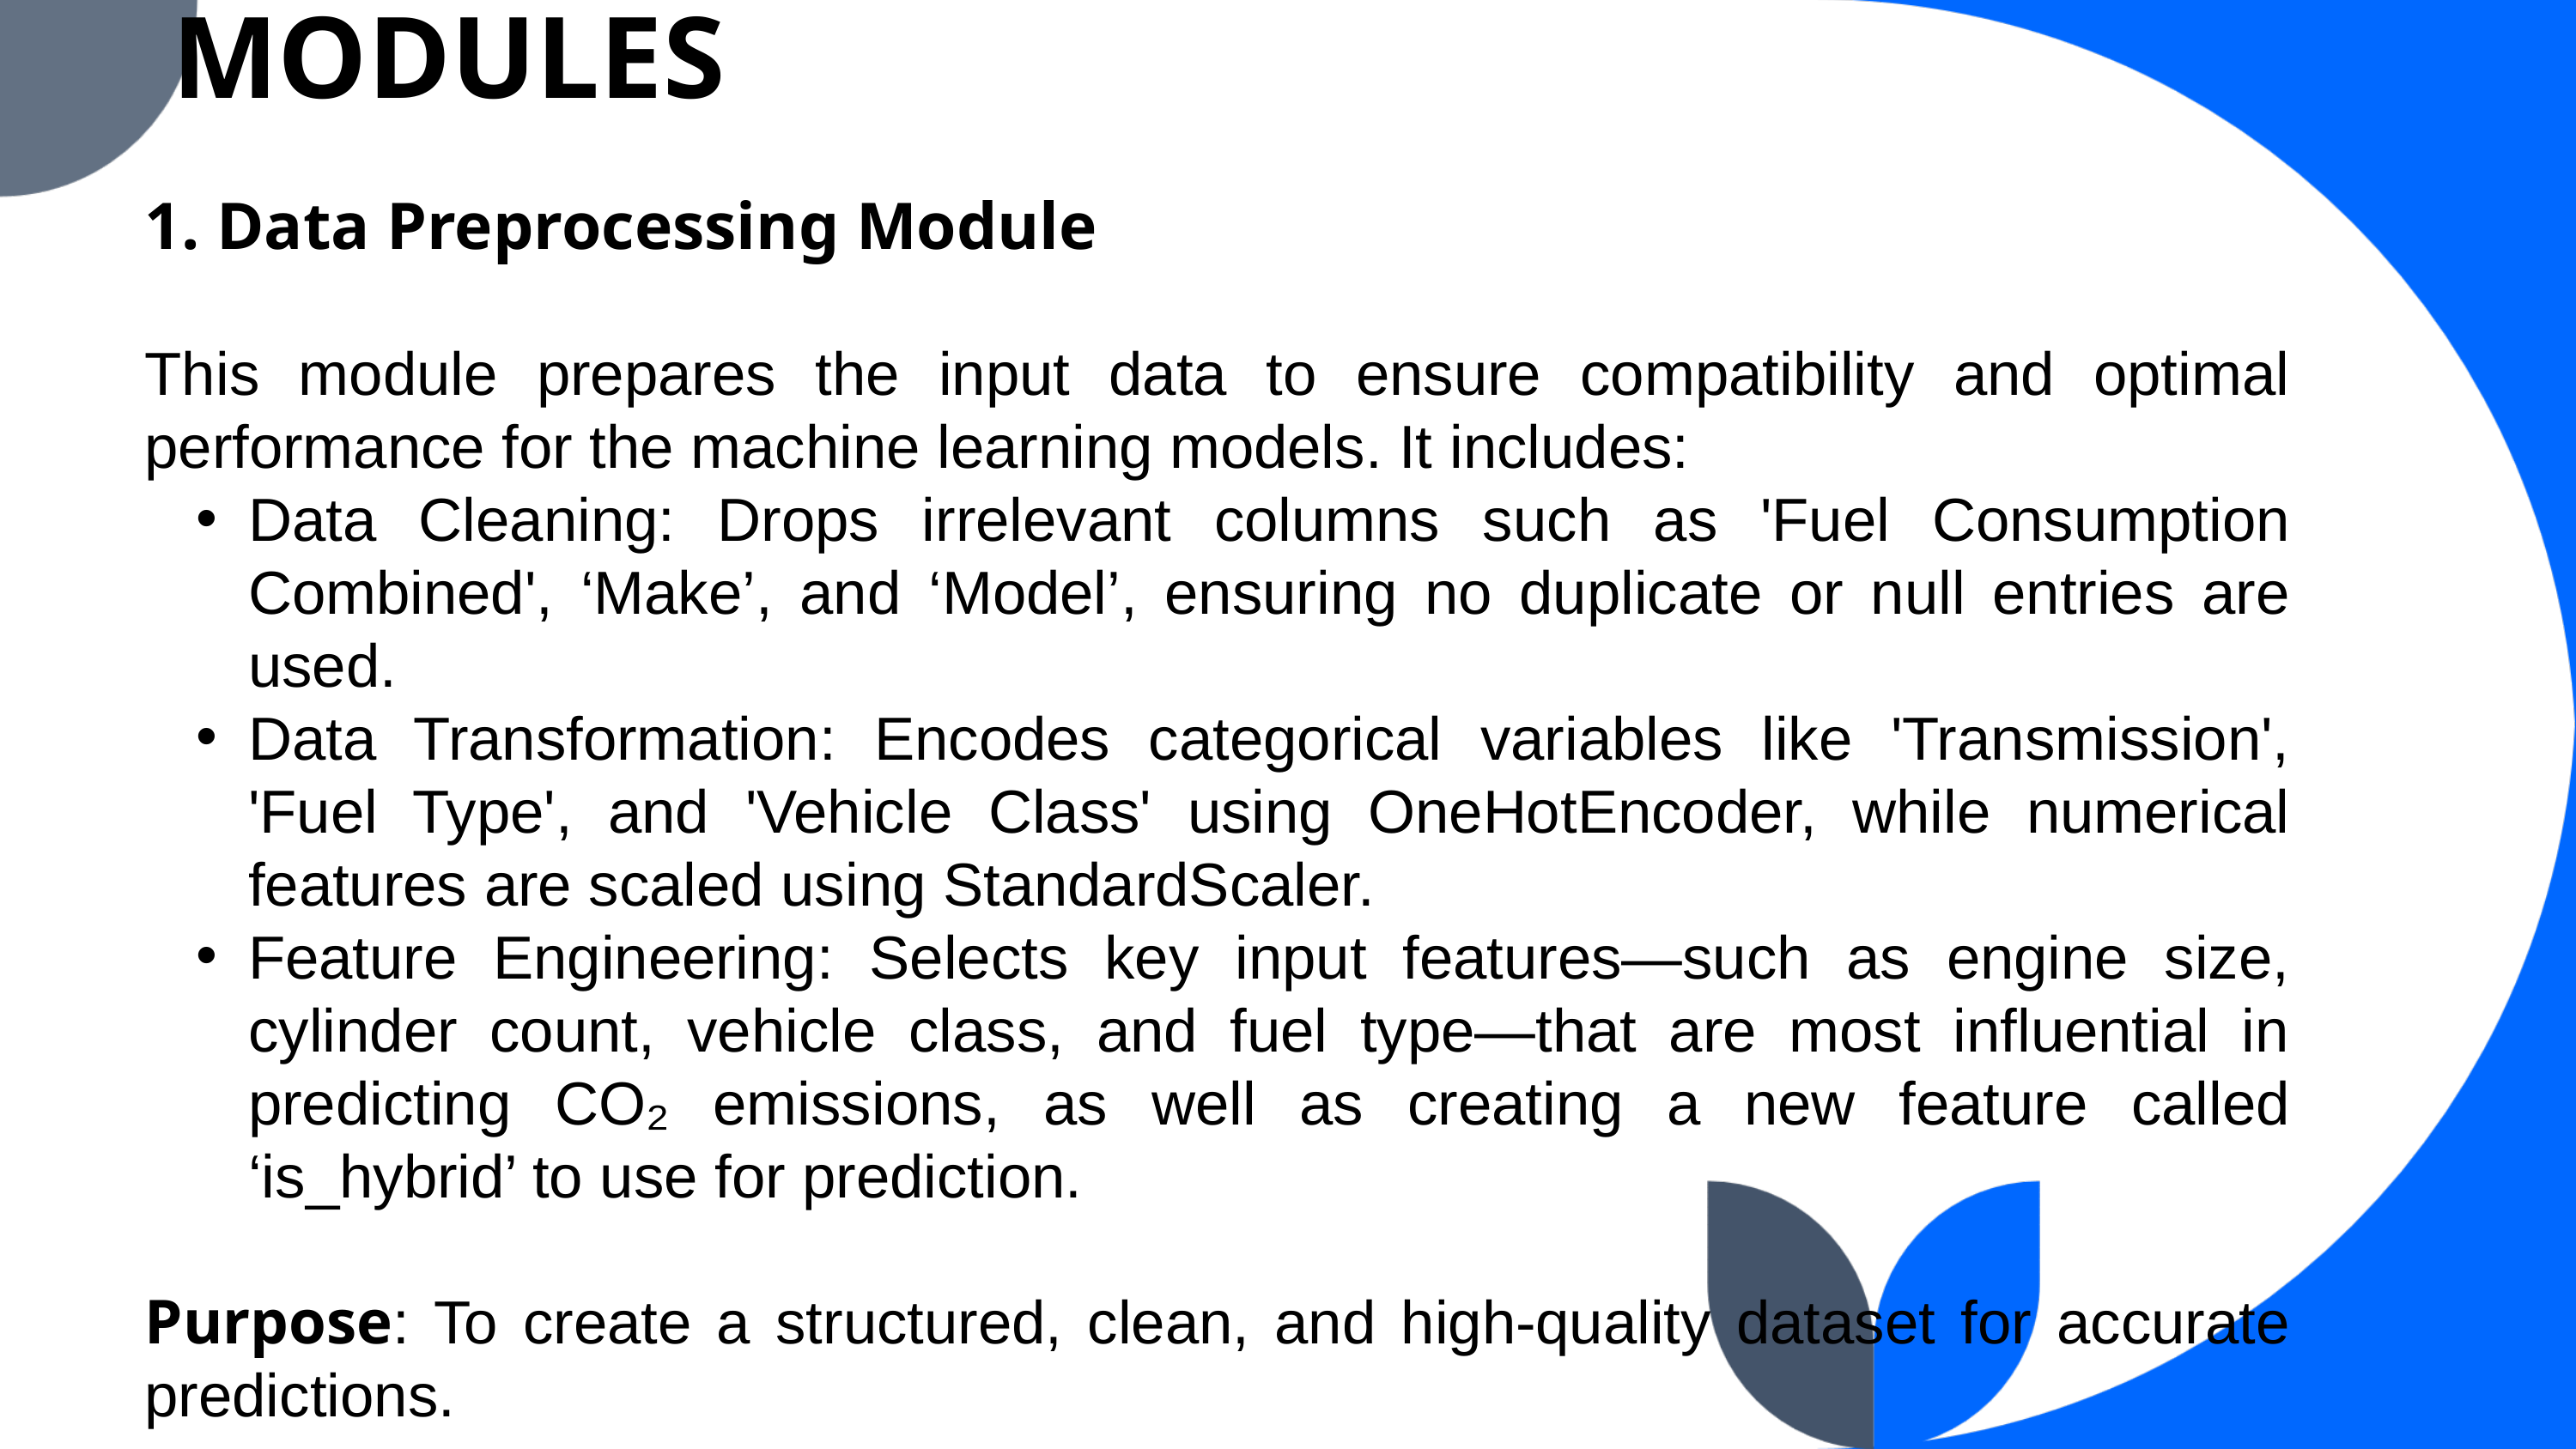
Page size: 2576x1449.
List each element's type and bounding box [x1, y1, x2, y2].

text_box [2177, 0, 2576, 1449]
text_box [0, 0, 170, 1449]
text_box [144, 187, 2292, 1449]
text_box [171, 0, 2175, 185]
